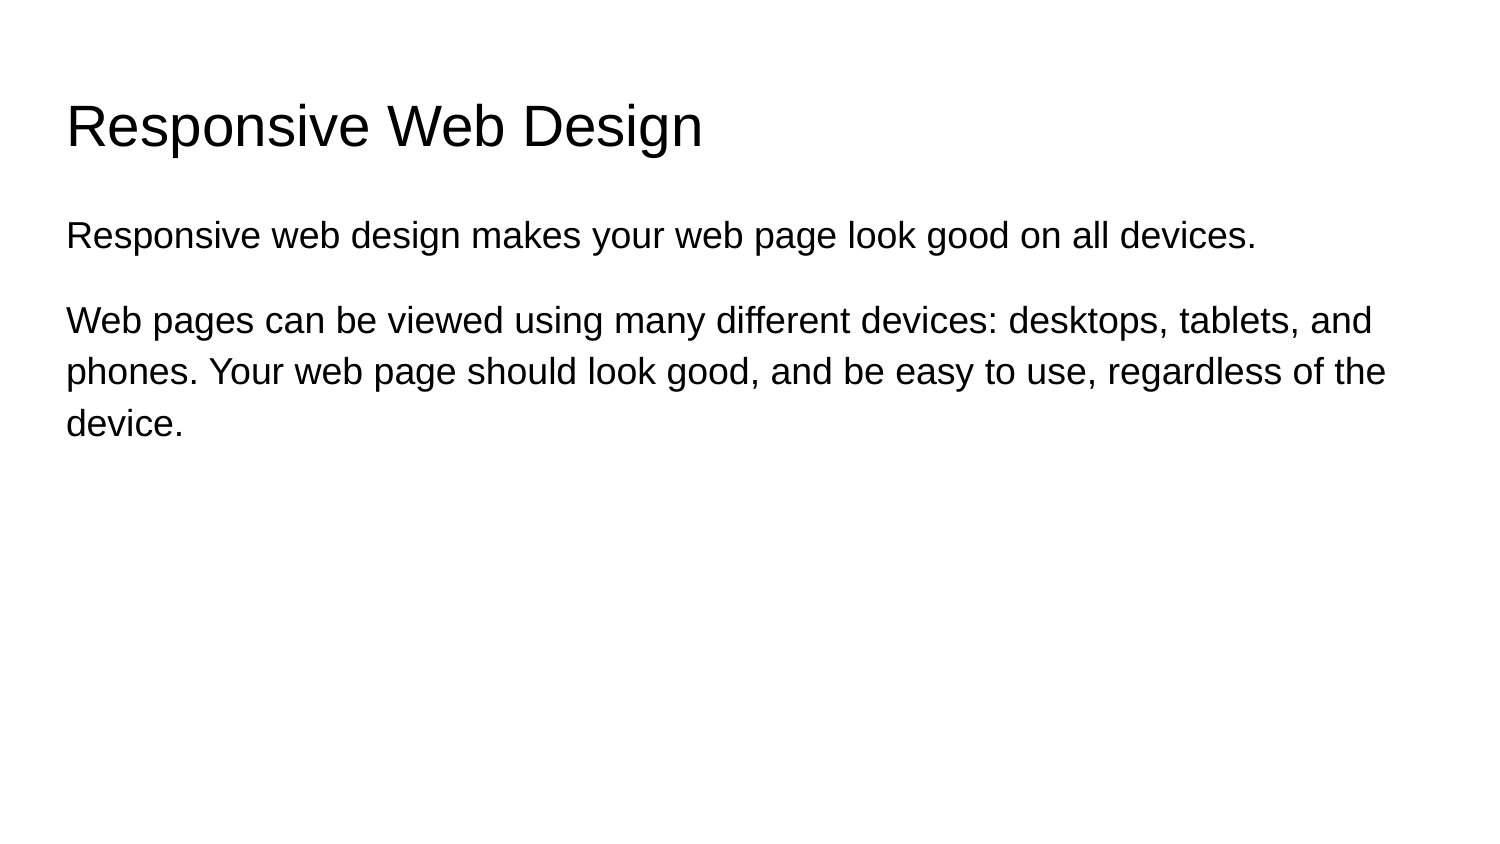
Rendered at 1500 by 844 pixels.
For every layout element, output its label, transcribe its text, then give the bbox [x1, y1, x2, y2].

list Responsive web design makes your web page look good on all devices. Web pages can be viewed using many different devices: desktops, tablets, and phones. Your web page should look good, and be easy to use, regardless of the device. [51, 189, 1449, 750]
title Responsive Web Design [51, 72, 1449, 167]
